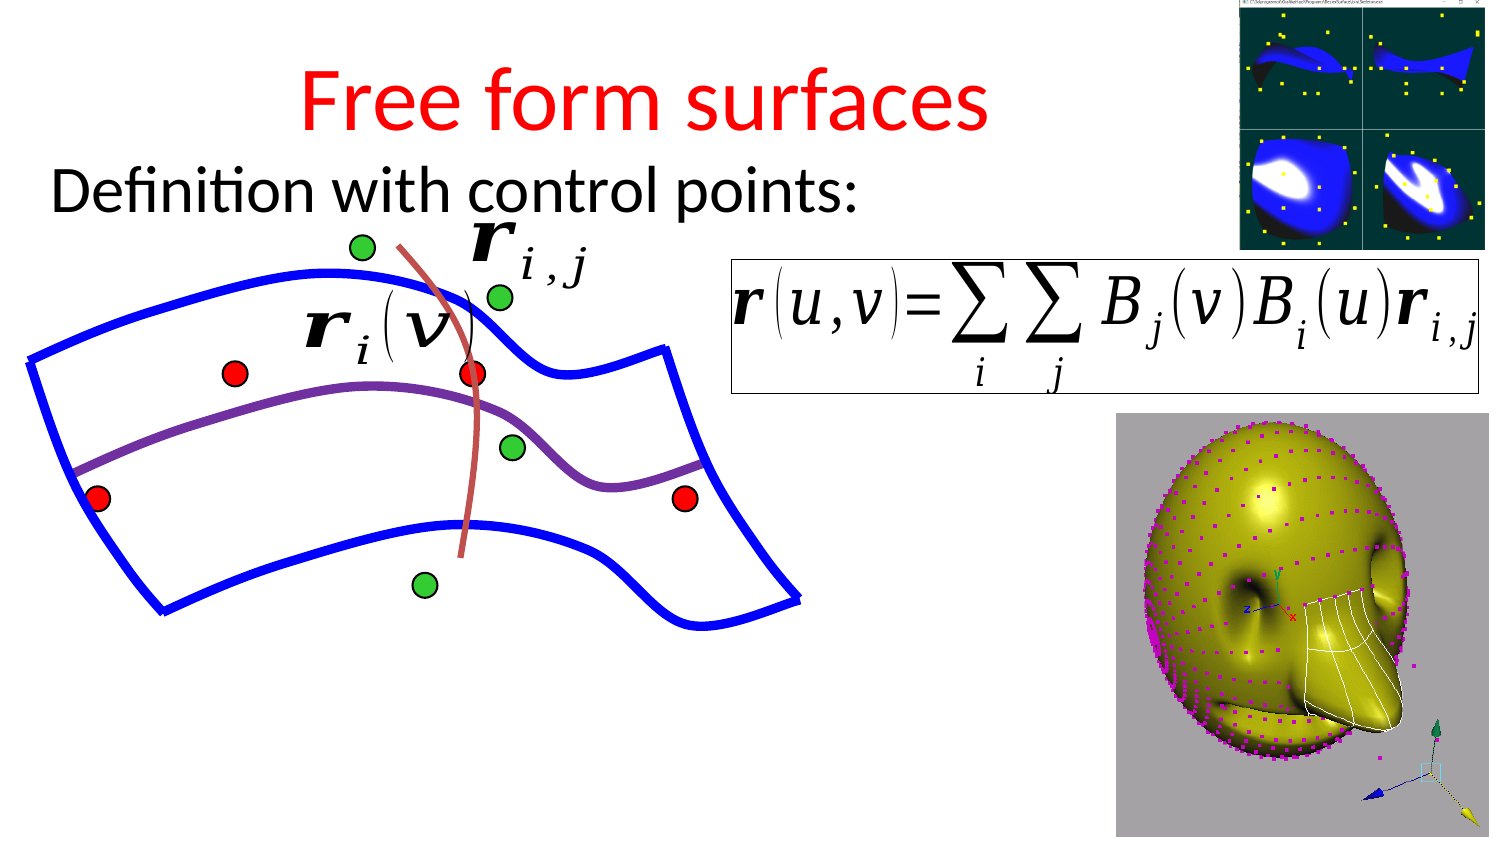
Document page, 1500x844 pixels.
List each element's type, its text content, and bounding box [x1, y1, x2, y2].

text_box [222, 361, 248, 387]
text_box [529, 432, 706, 488]
title Free form surfaces [56, 0, 1234, 138]
text_box [529, 348, 665, 375]
text_box [87, 387, 344, 474]
picture [1115, 413, 1489, 838]
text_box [349, 235, 526, 598]
text_box [163, 531, 801, 627]
text_box Definition with control points: [35, 138, 1386, 814]
picture [1239, 0, 1485, 251]
text_box [29, 361, 164, 614]
text_box [672, 486, 698, 512]
text_box [28, 273, 344, 362]
text_box [664, 346, 799, 599]
text_box [97, 486, 111, 507]
